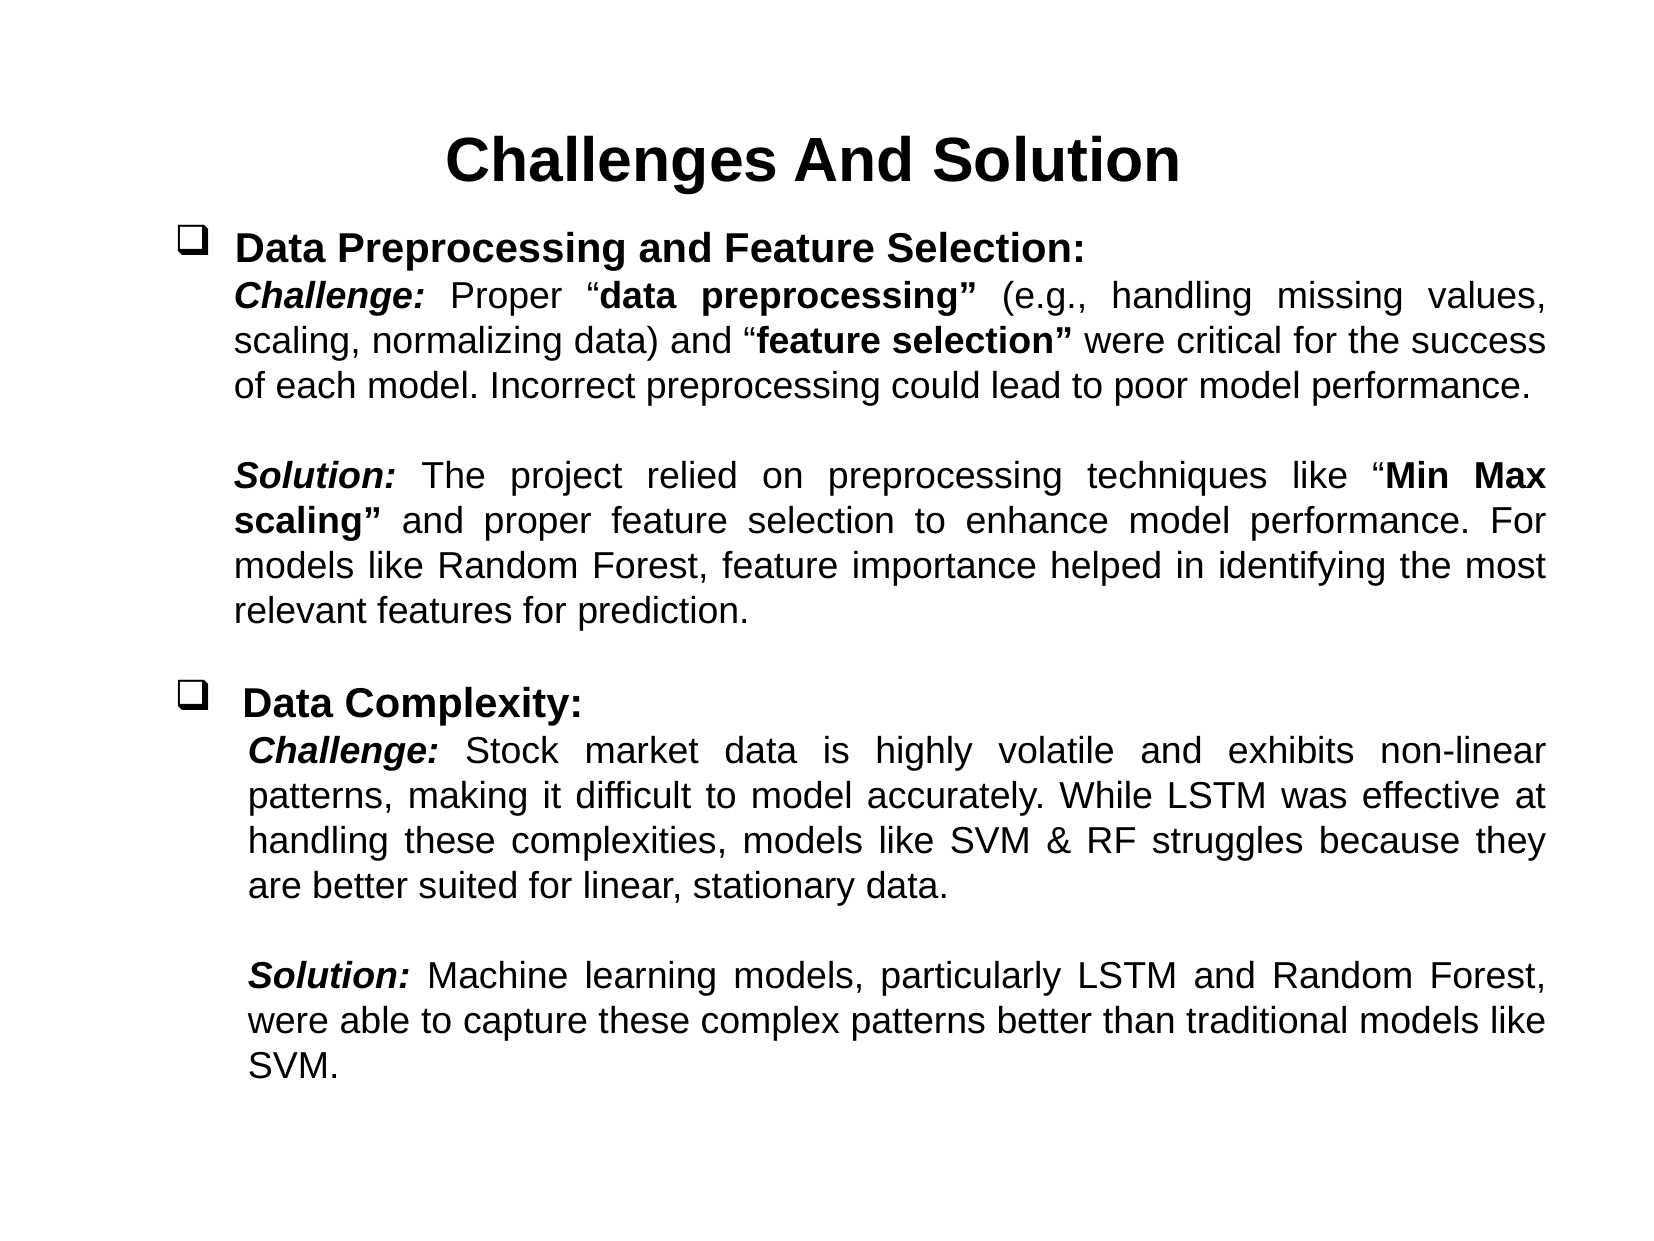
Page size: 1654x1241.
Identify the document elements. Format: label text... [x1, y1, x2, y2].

text_box Challenges And Solution [159, 111, 1469, 201]
text_box Data Preprocessing and Feature Selection: Challenge: Proper “data preprocessing” (e.g., handling missing values, scaling, normalizing data) and “feature selection” were critical for the success of each model. Incorrect preprocessing could lead to poor model performance. Solution: The project relied on preprocessing techniques like “Min Max scaling” and proper feature selection to enhance model performance. For models like Random Forest, feature importance helped in identifying the most relevant features for prediction. Data Complexity: Challenge: Stock market data is highly volatile and exhibits non-linear patterns, making it difficult to model accurately. While LSTM was effective at handling these complexities, models like SVM & RF struggles because they are better suited for linear, stationary data. Solution: Machine learning models, particularly LSTM and Random Forest, were able to capture these complex patterns better than traditional models like SVM. [159, 213, 1562, 1094]
